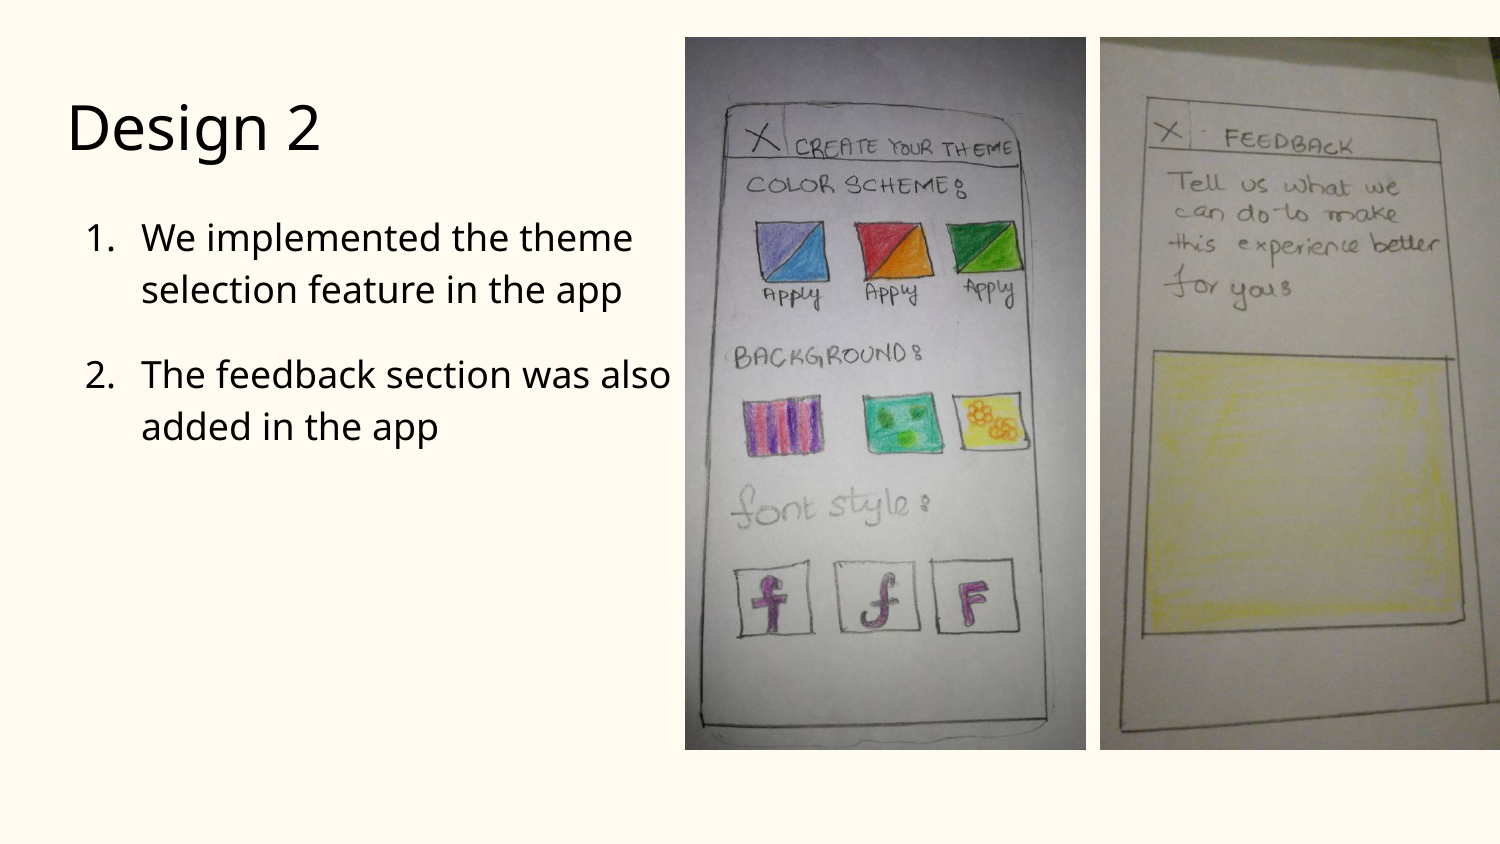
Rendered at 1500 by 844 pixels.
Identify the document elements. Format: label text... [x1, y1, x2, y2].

picture [1099, 37, 1500, 750]
title Design 2 [1090, 72, 1094, 174]
title Design 2 [51, 72, 680, 174]
list We implemented the theme selection feature in the app The feedback section was also added in the app [51, 192, 680, 750]
picture [685, 37, 1086, 750]
